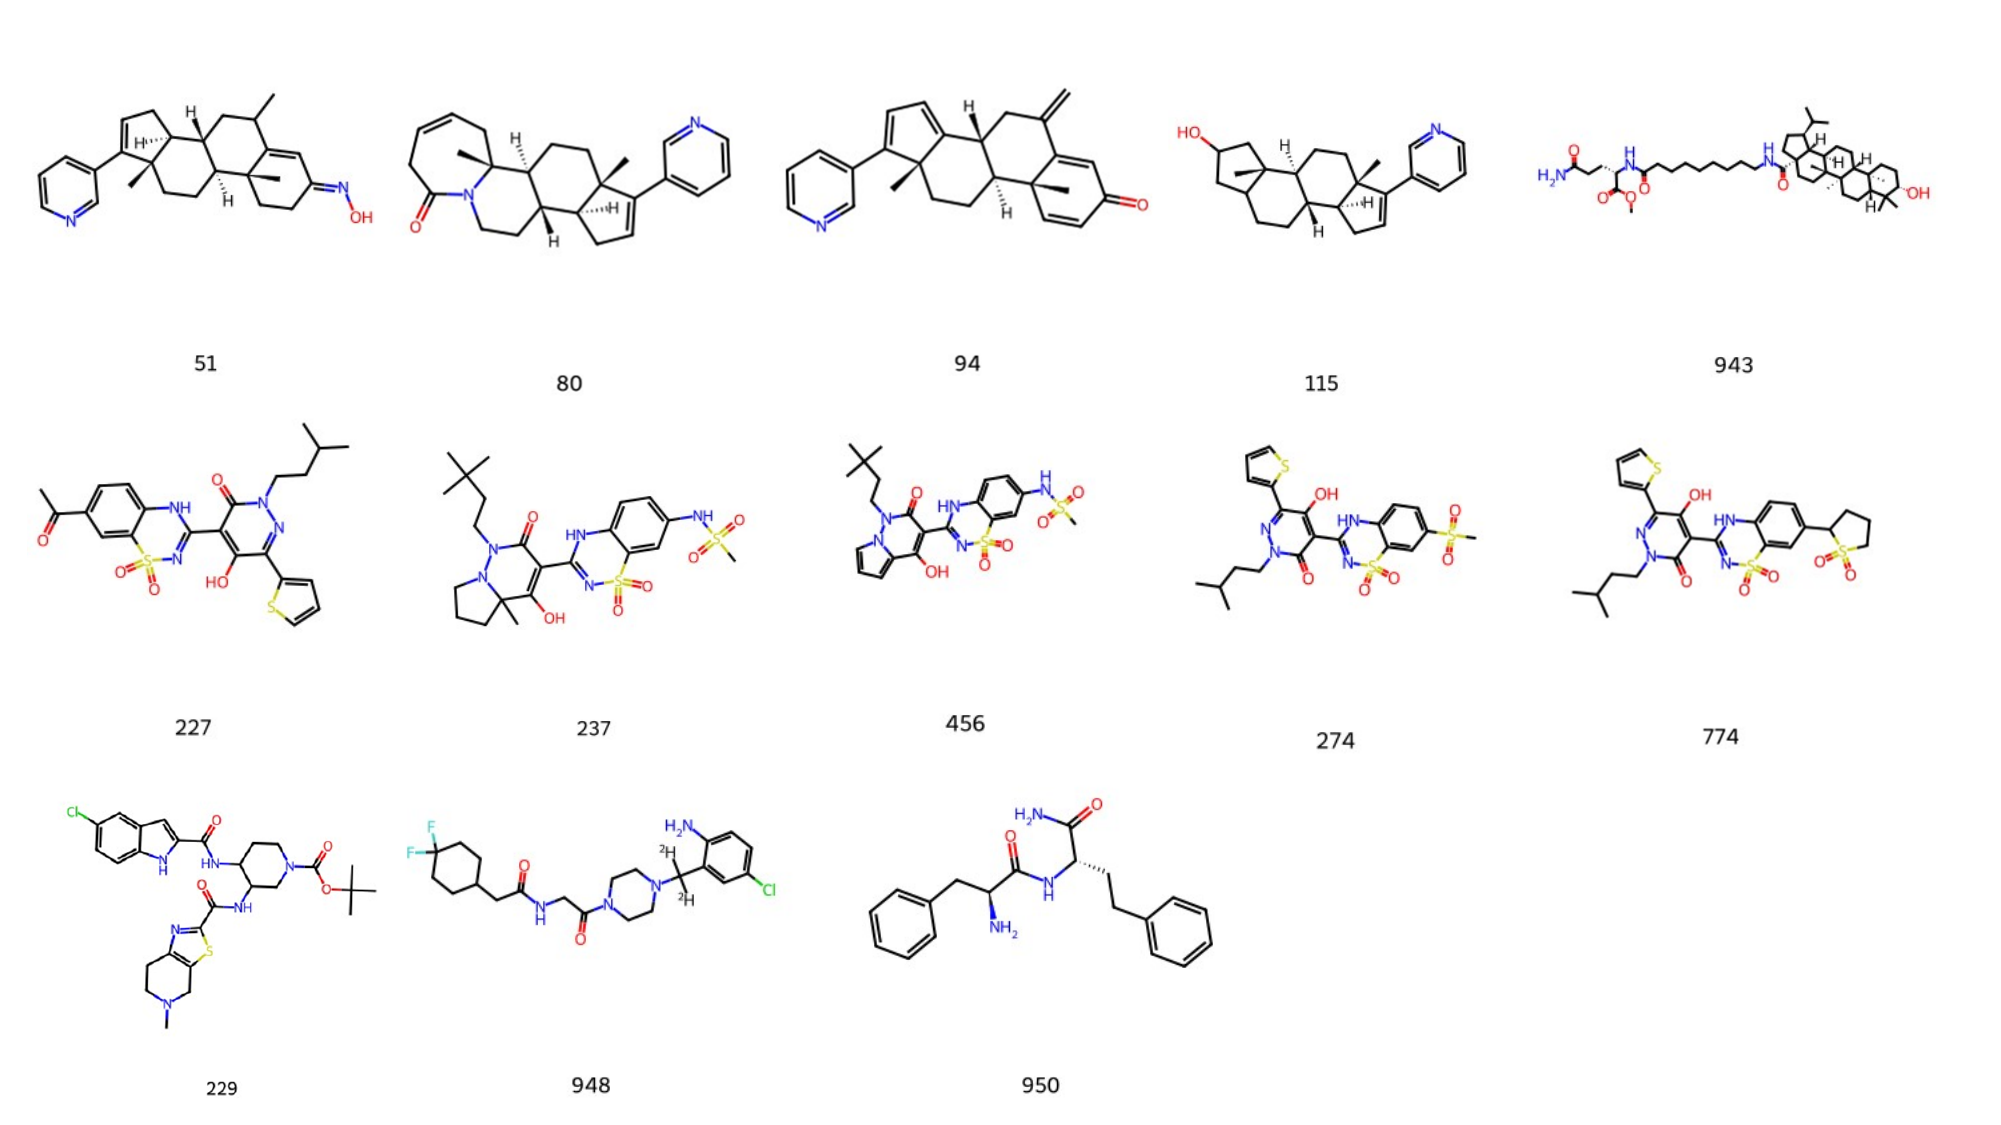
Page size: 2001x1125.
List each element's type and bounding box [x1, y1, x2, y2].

picture [1525, 98, 1959, 383]
picture [860, 783, 1237, 1103]
picture [779, 78, 1490, 401]
picture [832, 432, 1096, 743]
picture [428, 442, 763, 745]
picture [22, 78, 763, 401]
picture [1563, 435, 1921, 754]
picture [27, 412, 359, 745]
picture [1184, 430, 1490, 759]
picture [399, 804, 793, 1103]
picture [57, 798, 390, 1103]
